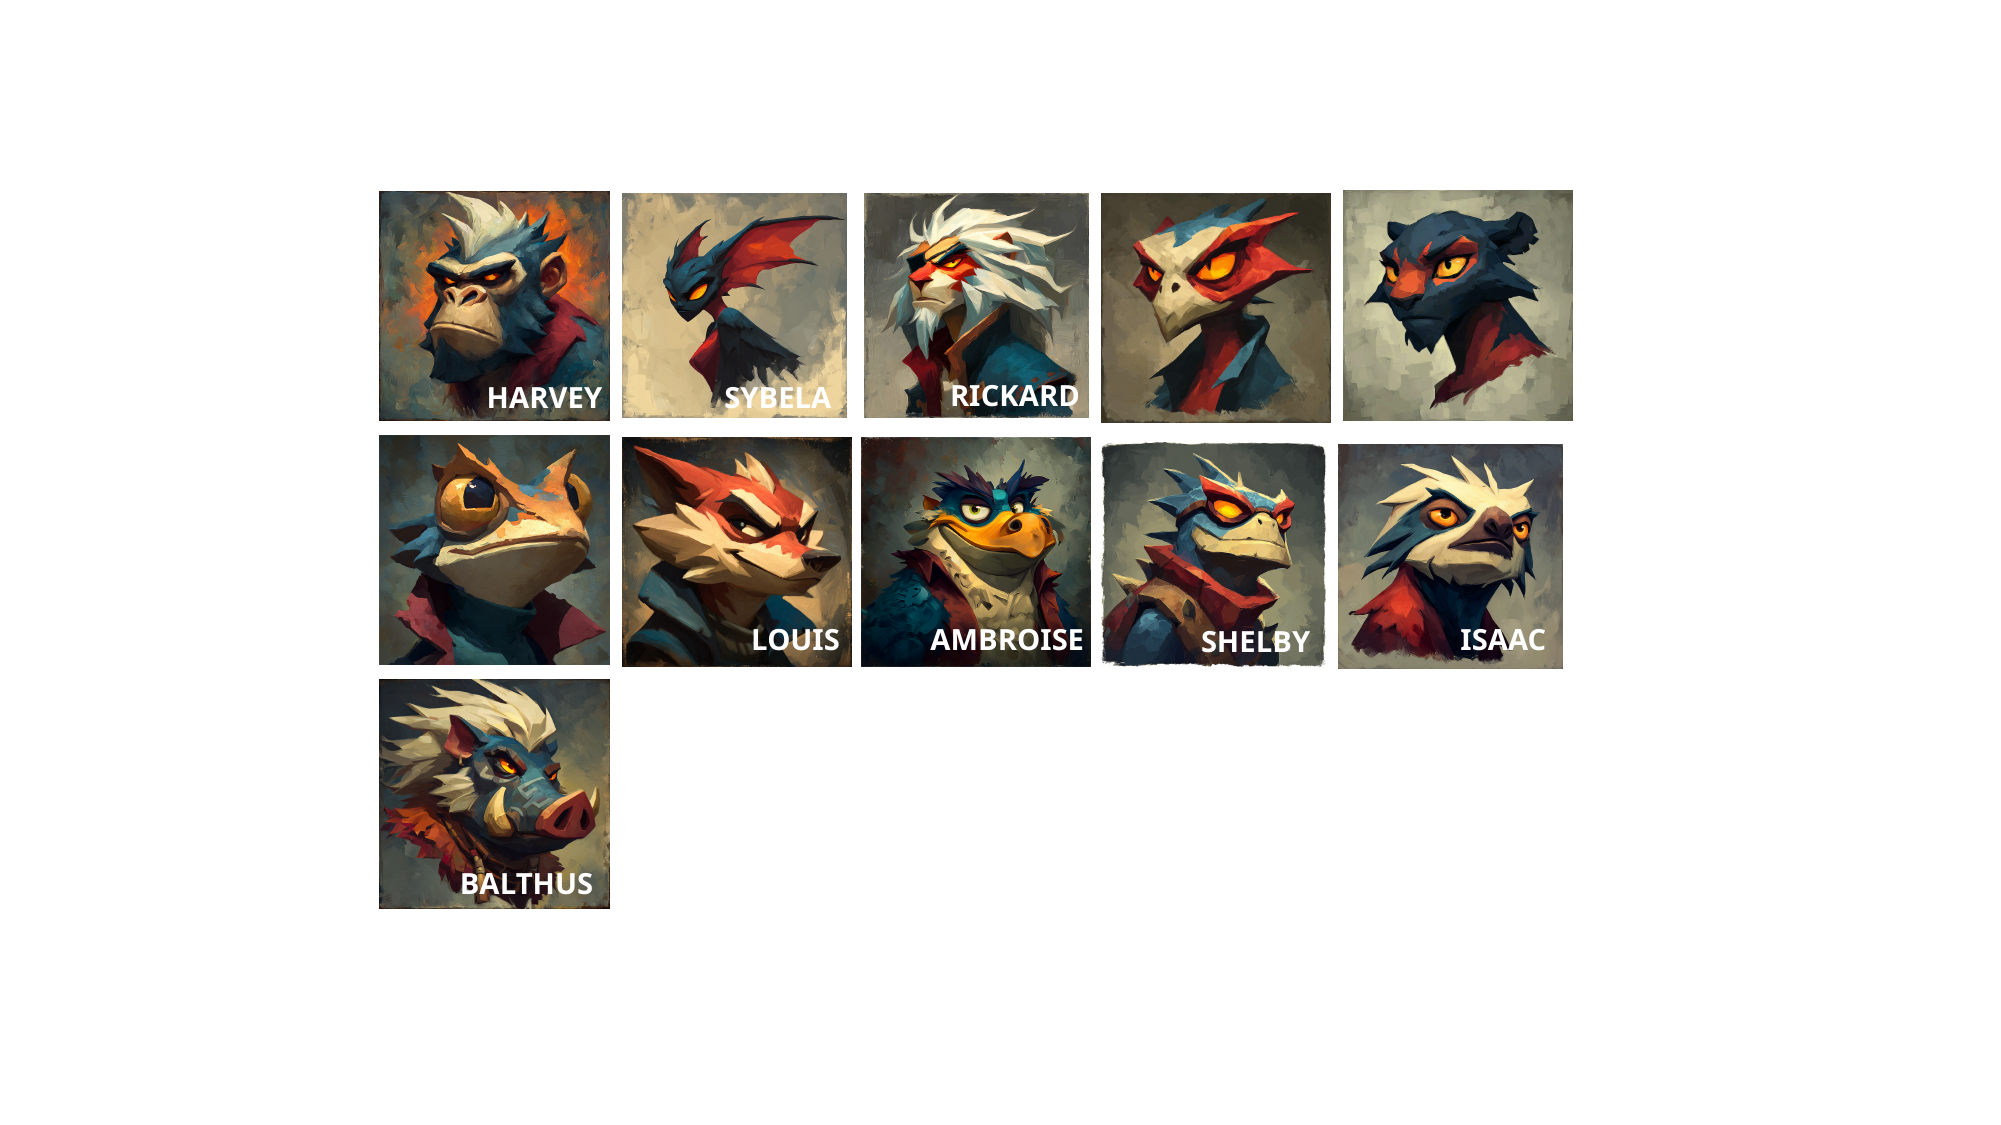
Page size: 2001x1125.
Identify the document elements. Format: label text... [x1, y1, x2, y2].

picture [621, 437, 852, 667]
picture [379, 191, 610, 421]
picture [1101, 193, 1331, 423]
picture [1343, 190, 1573, 421]
picture [622, 193, 847, 418]
text_box RICKARD [935, 369, 1096, 420]
text_box SYBELA [709, 418, 847, 422]
picture [864, 193, 1089, 418]
text_box AMBROISE [1091, 614, 1100, 664]
text_box HARVEY [471, 372, 618, 422]
picture [379, 679, 610, 909]
picture [1338, 444, 1563, 669]
picture [379, 435, 610, 665]
picture [861, 437, 1091, 667]
picture [1101, 442, 1326, 667]
